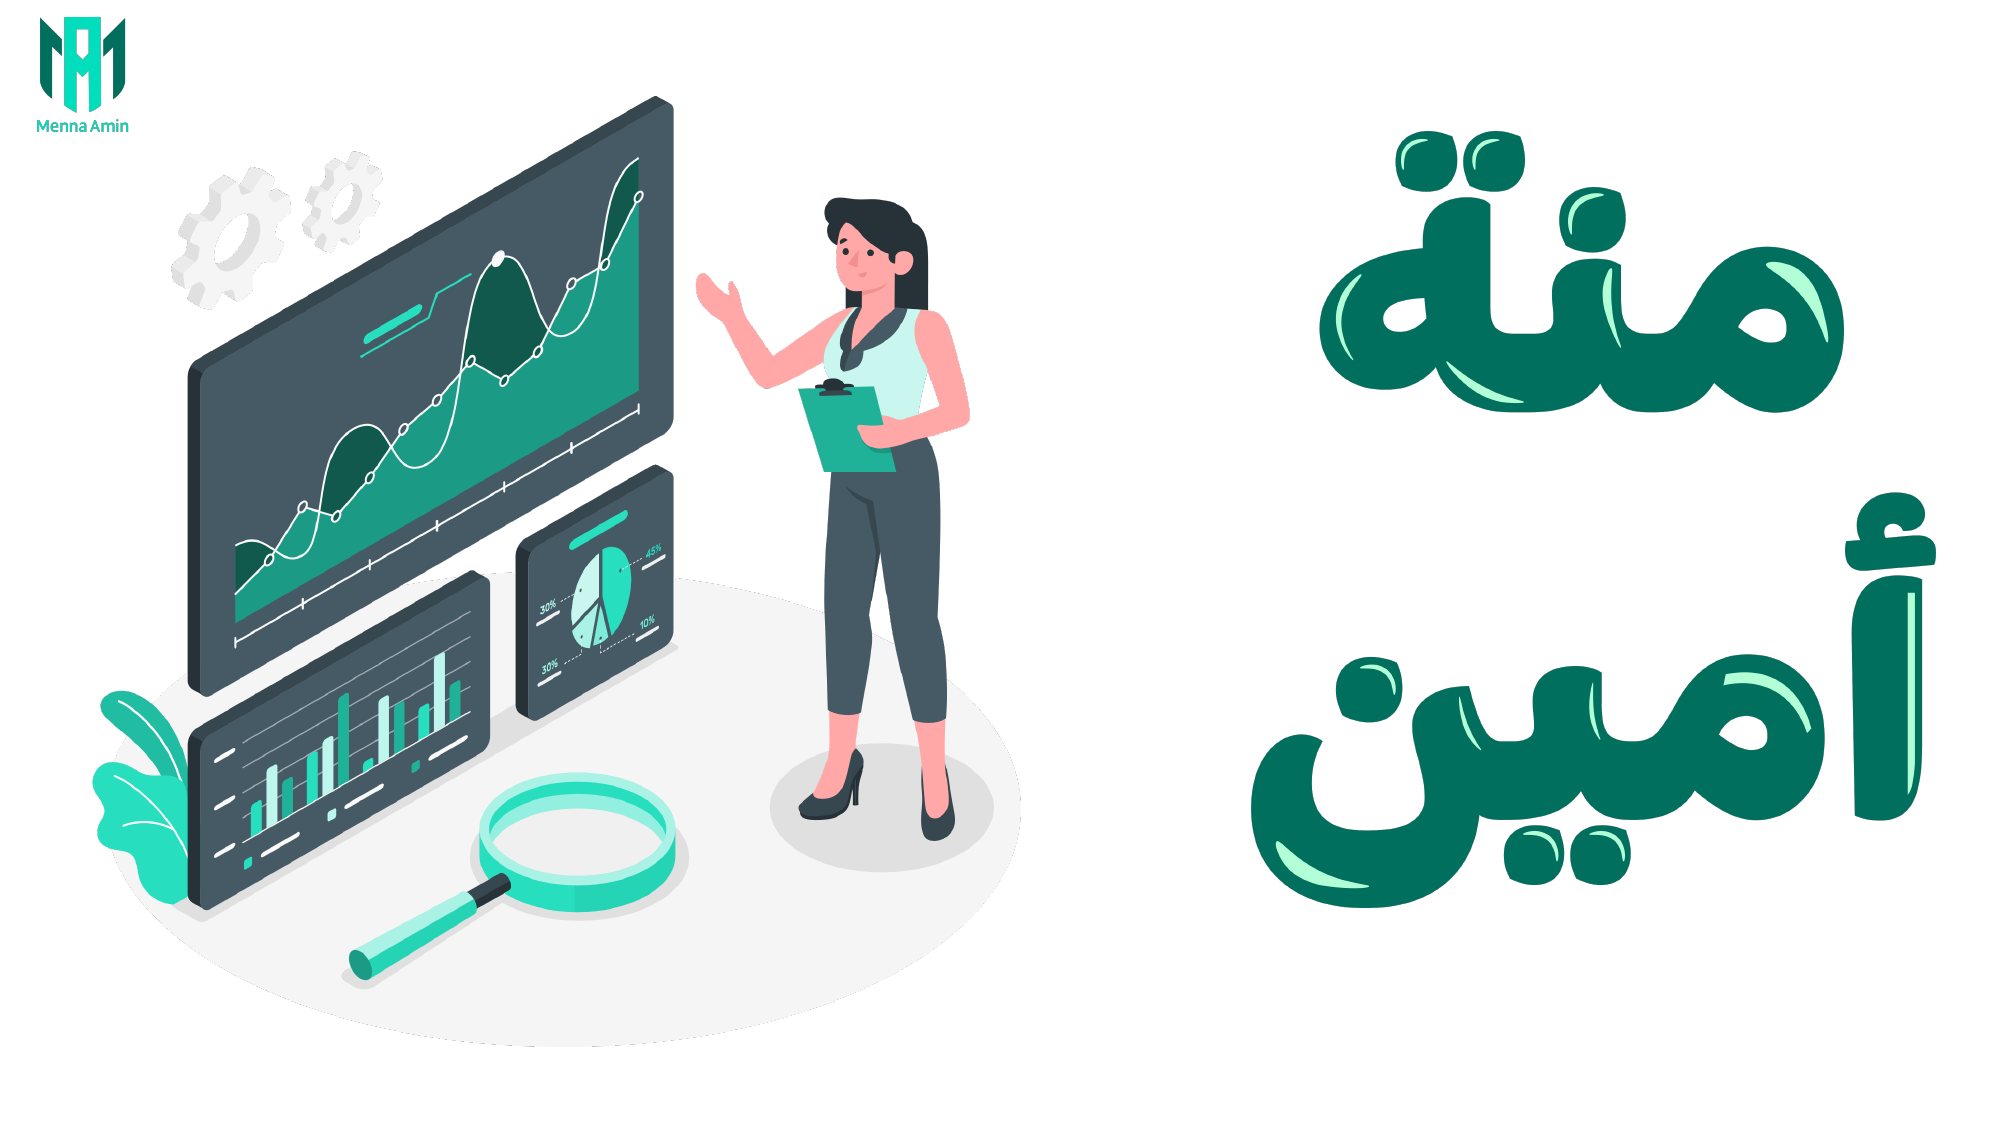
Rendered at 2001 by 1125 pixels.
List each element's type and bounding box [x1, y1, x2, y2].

picture [36, 17, 1021, 1047]
picture [1251, 131, 1936, 908]
